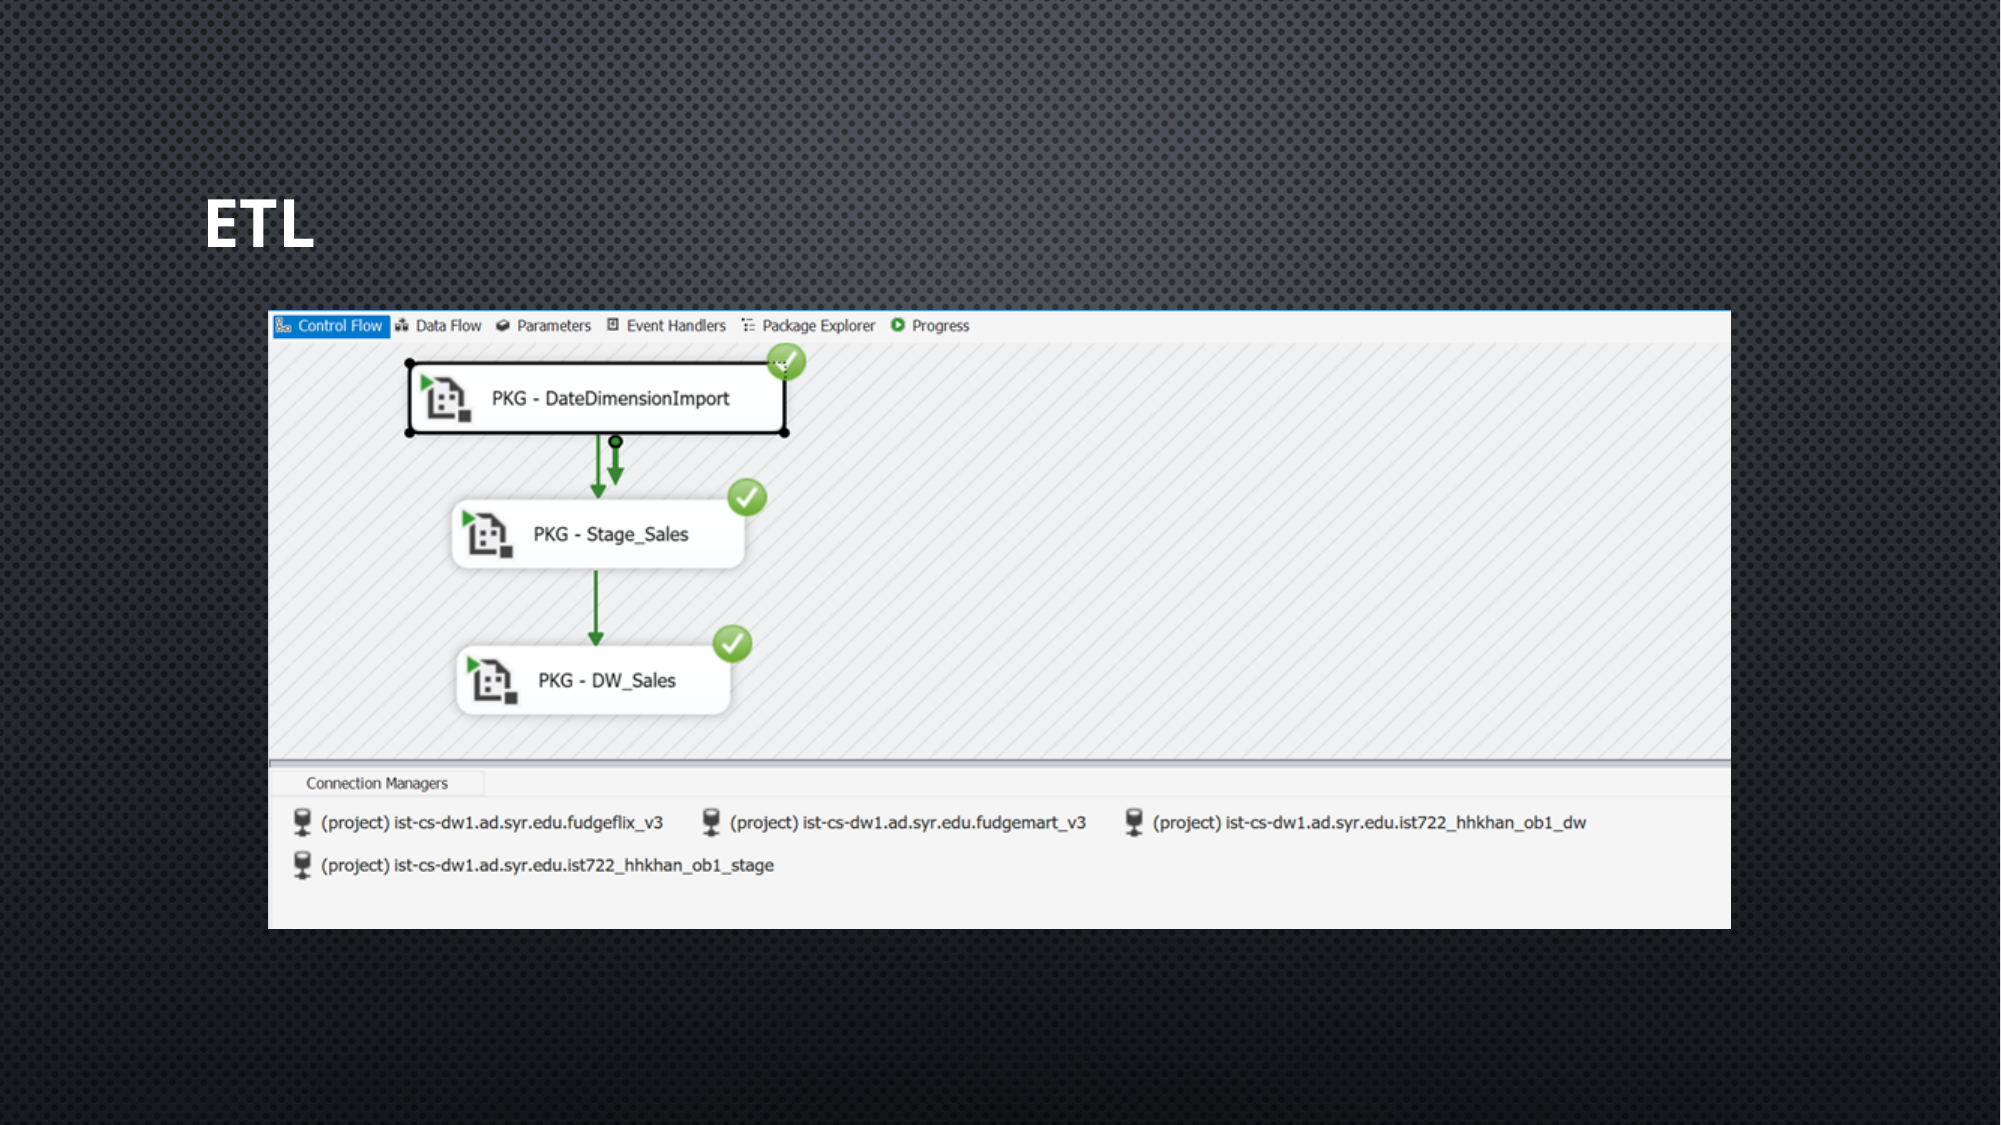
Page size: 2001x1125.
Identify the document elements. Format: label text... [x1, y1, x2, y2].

title ETL [187, 99, 1813, 341]
picture [268, 310, 1731, 930]
